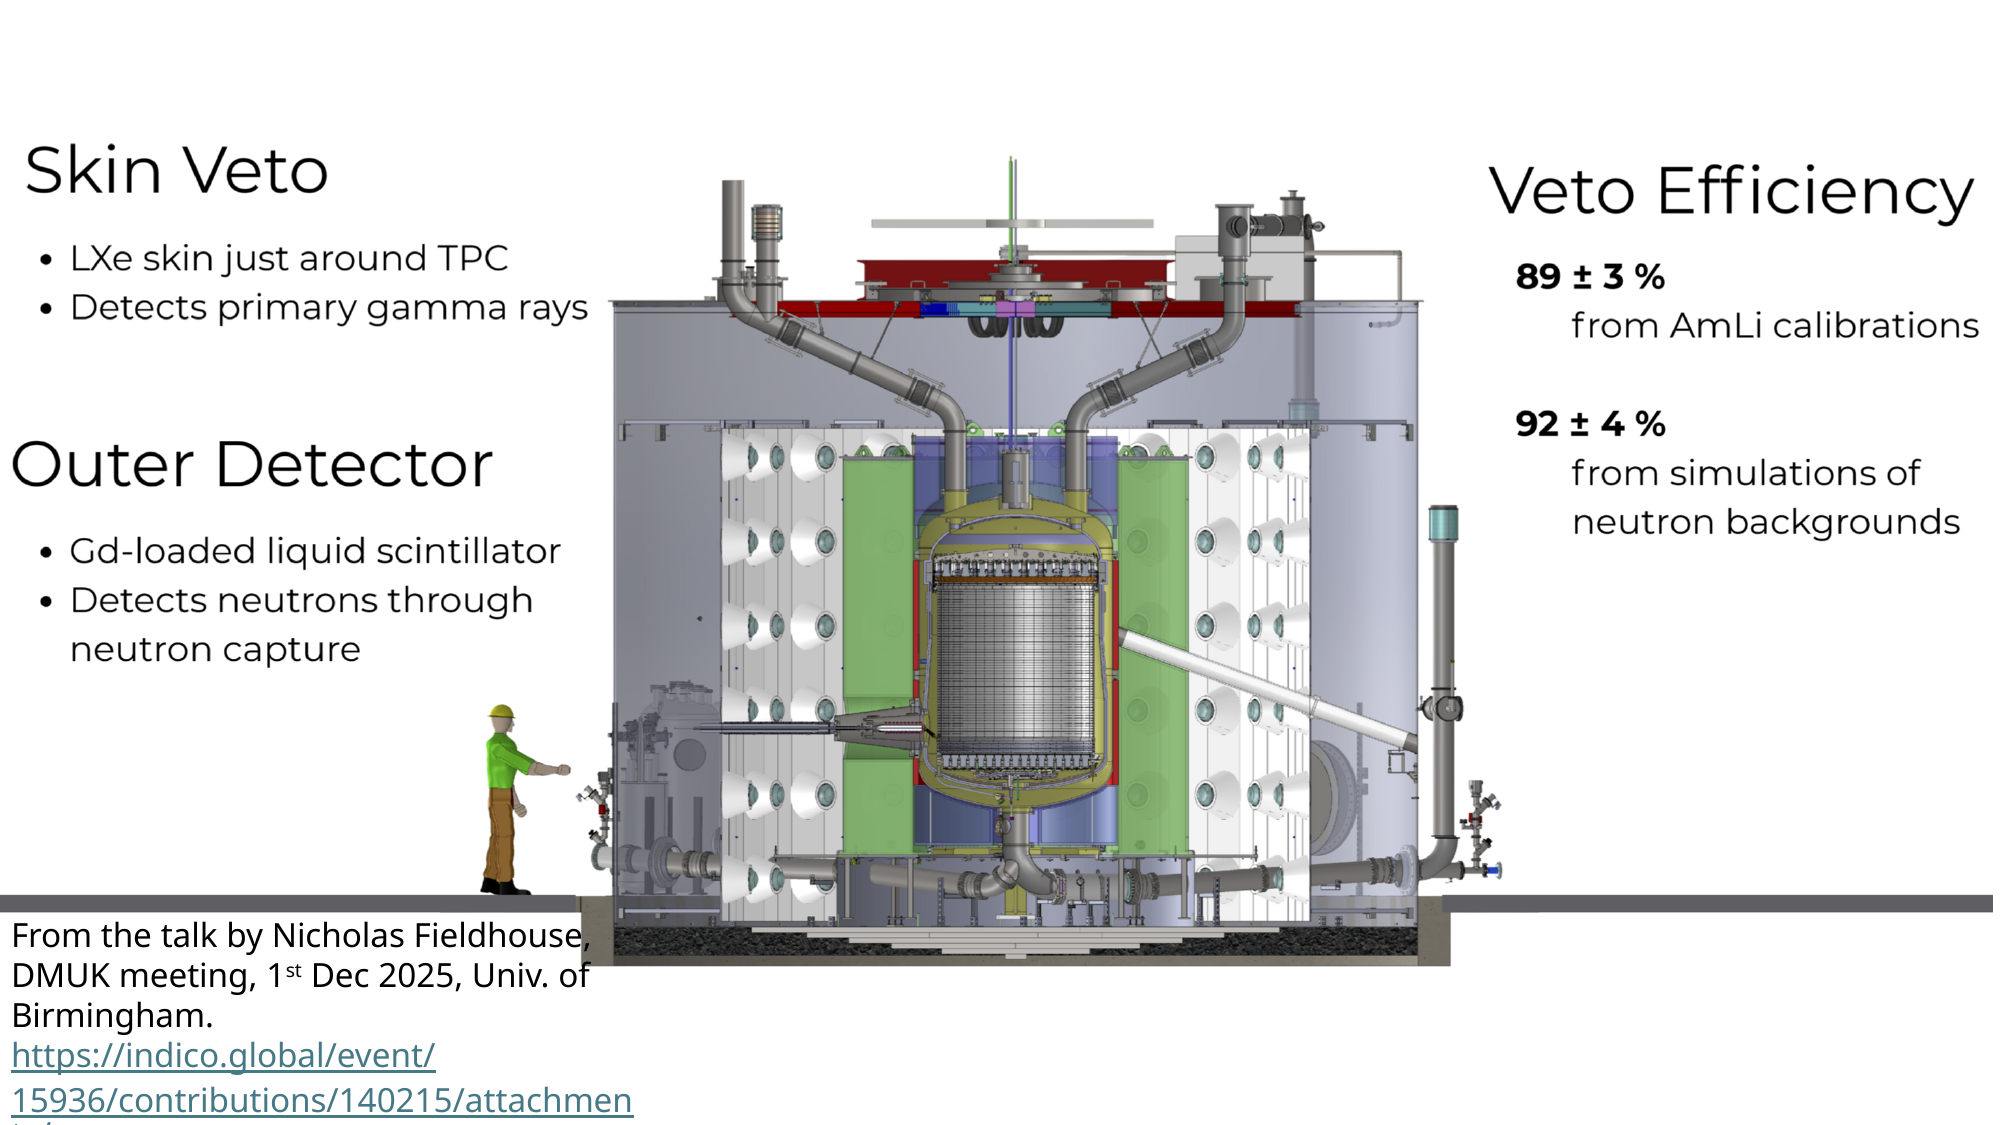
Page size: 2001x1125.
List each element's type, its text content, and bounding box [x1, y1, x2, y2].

text_box From the talk by Nicholas Fieldhouse, DMUK meeting, 1st Dec 2025, Univ. of Birmingham. https://indico.global/event/ 15936/contributions/140215/attachments/ 64983/125724/LZUpdates-NickF.pdf [0, 992, 654, 1125]
picture [0, 130, 1994, 992]
